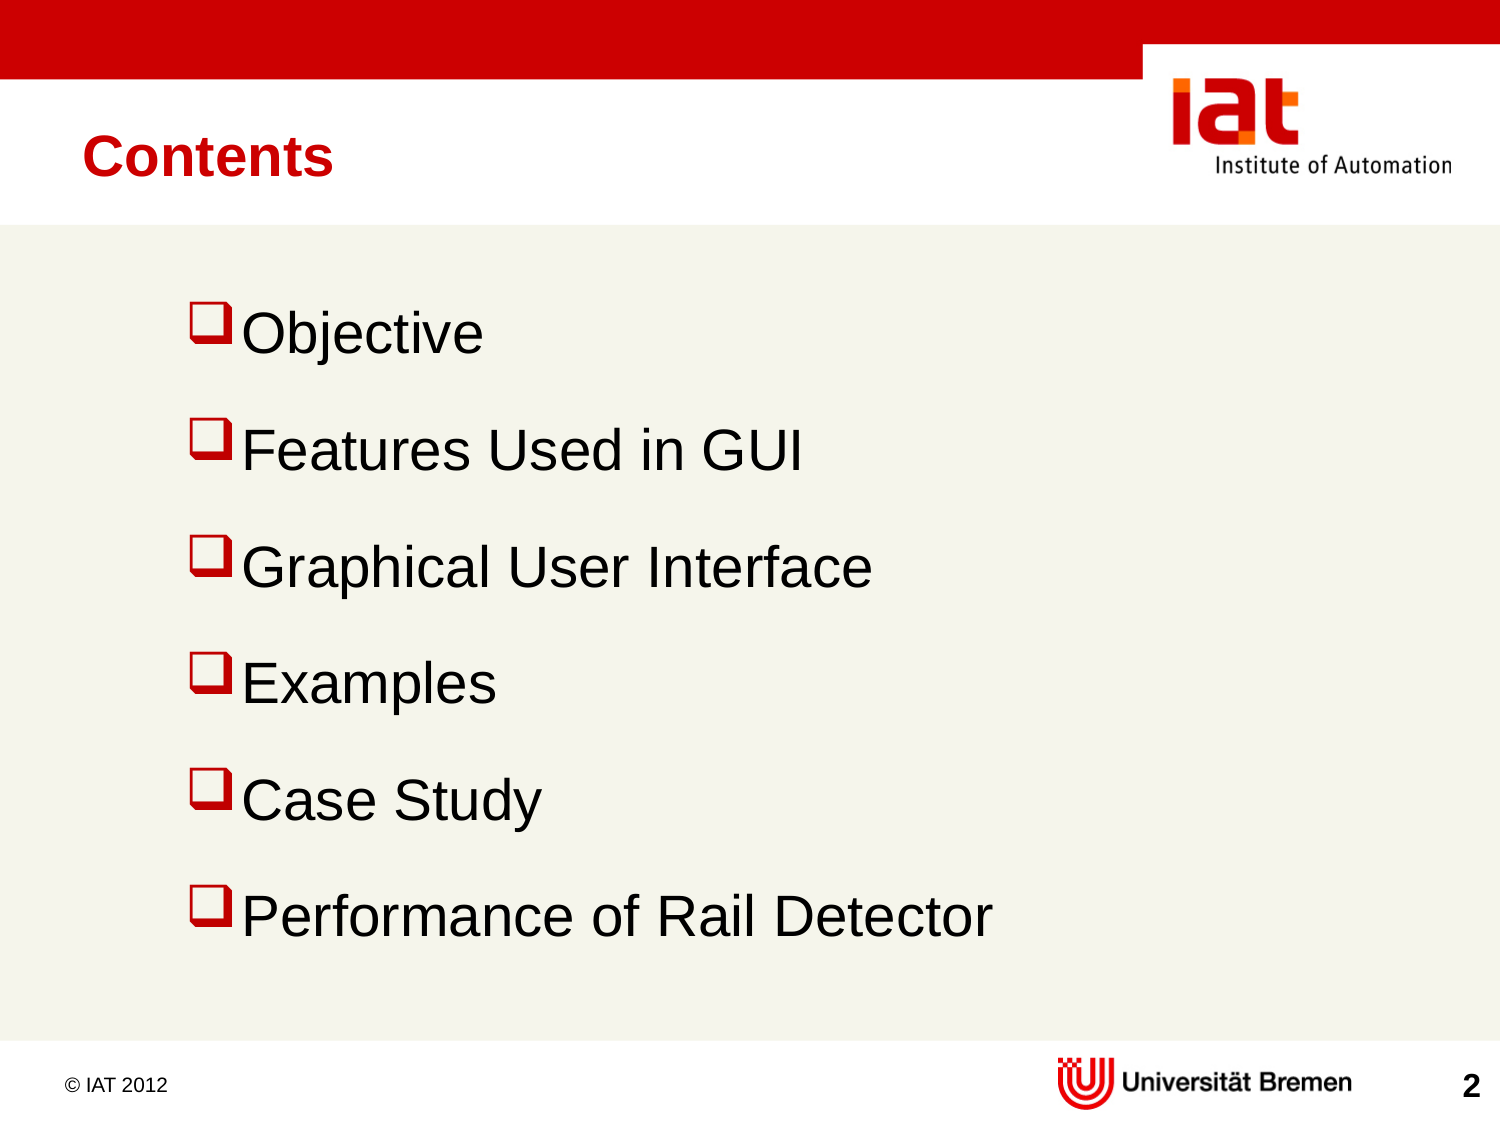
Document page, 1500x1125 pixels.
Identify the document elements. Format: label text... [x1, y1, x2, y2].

title Contents [67, 96, 719, 211]
picture [0, 0, 1500, 208]
subtitle Objective Features Used in GUI Graphical User Interface Examples Case Study Performance of Rail Detector [170, 252, 1346, 961]
picture [1058, 1056, 1353, 1111]
